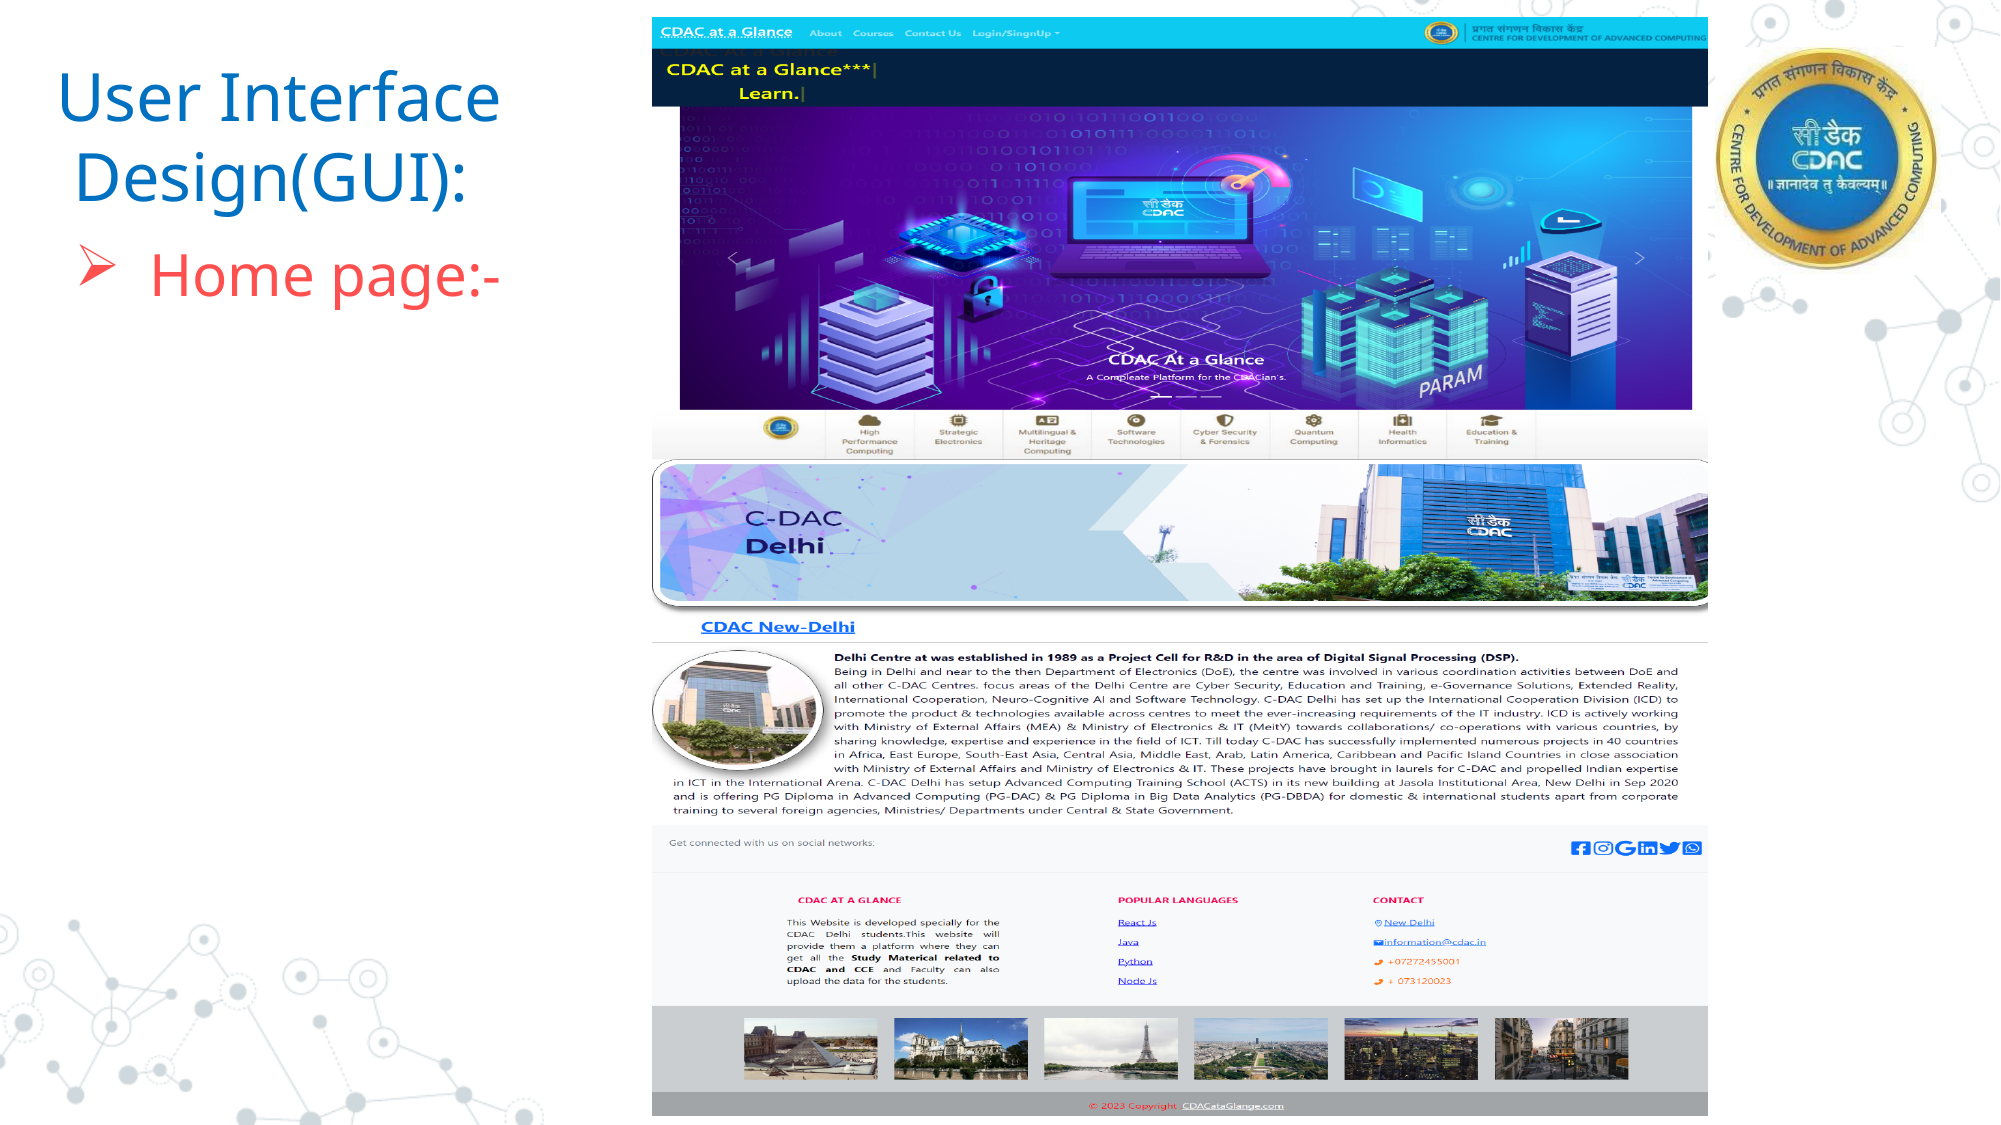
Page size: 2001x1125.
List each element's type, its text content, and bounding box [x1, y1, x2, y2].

picture [0, 0, 2001, 1125]
title Home page:- [59, 244, 563, 324]
text_box User Interface Design(GUI): [41, 47, 647, 223]
